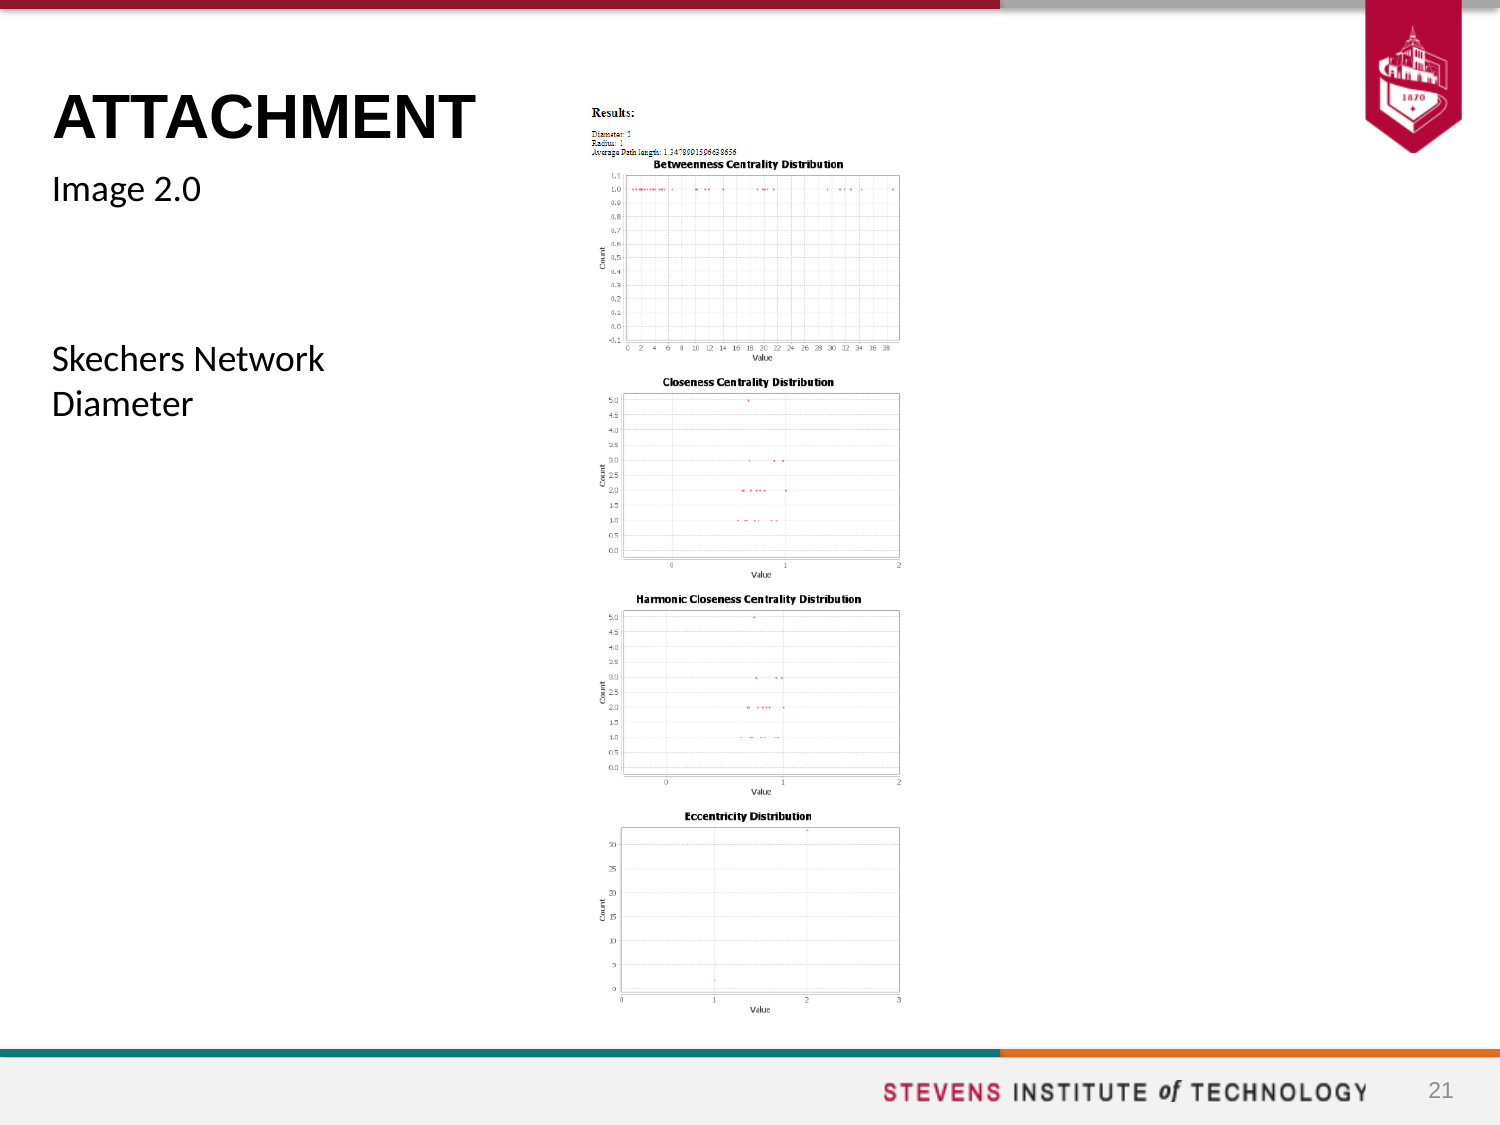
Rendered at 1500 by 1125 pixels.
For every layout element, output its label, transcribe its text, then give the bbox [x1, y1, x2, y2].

text_box Image 2.0 [37, 156, 391, 217]
picture [587, 102, 913, 1023]
slide_number 21 [1401, 1059, 1481, 1120]
title ATTACHMENT [37, 68, 1236, 157]
text_box Skechers Network Diameter [37, 326, 391, 432]
